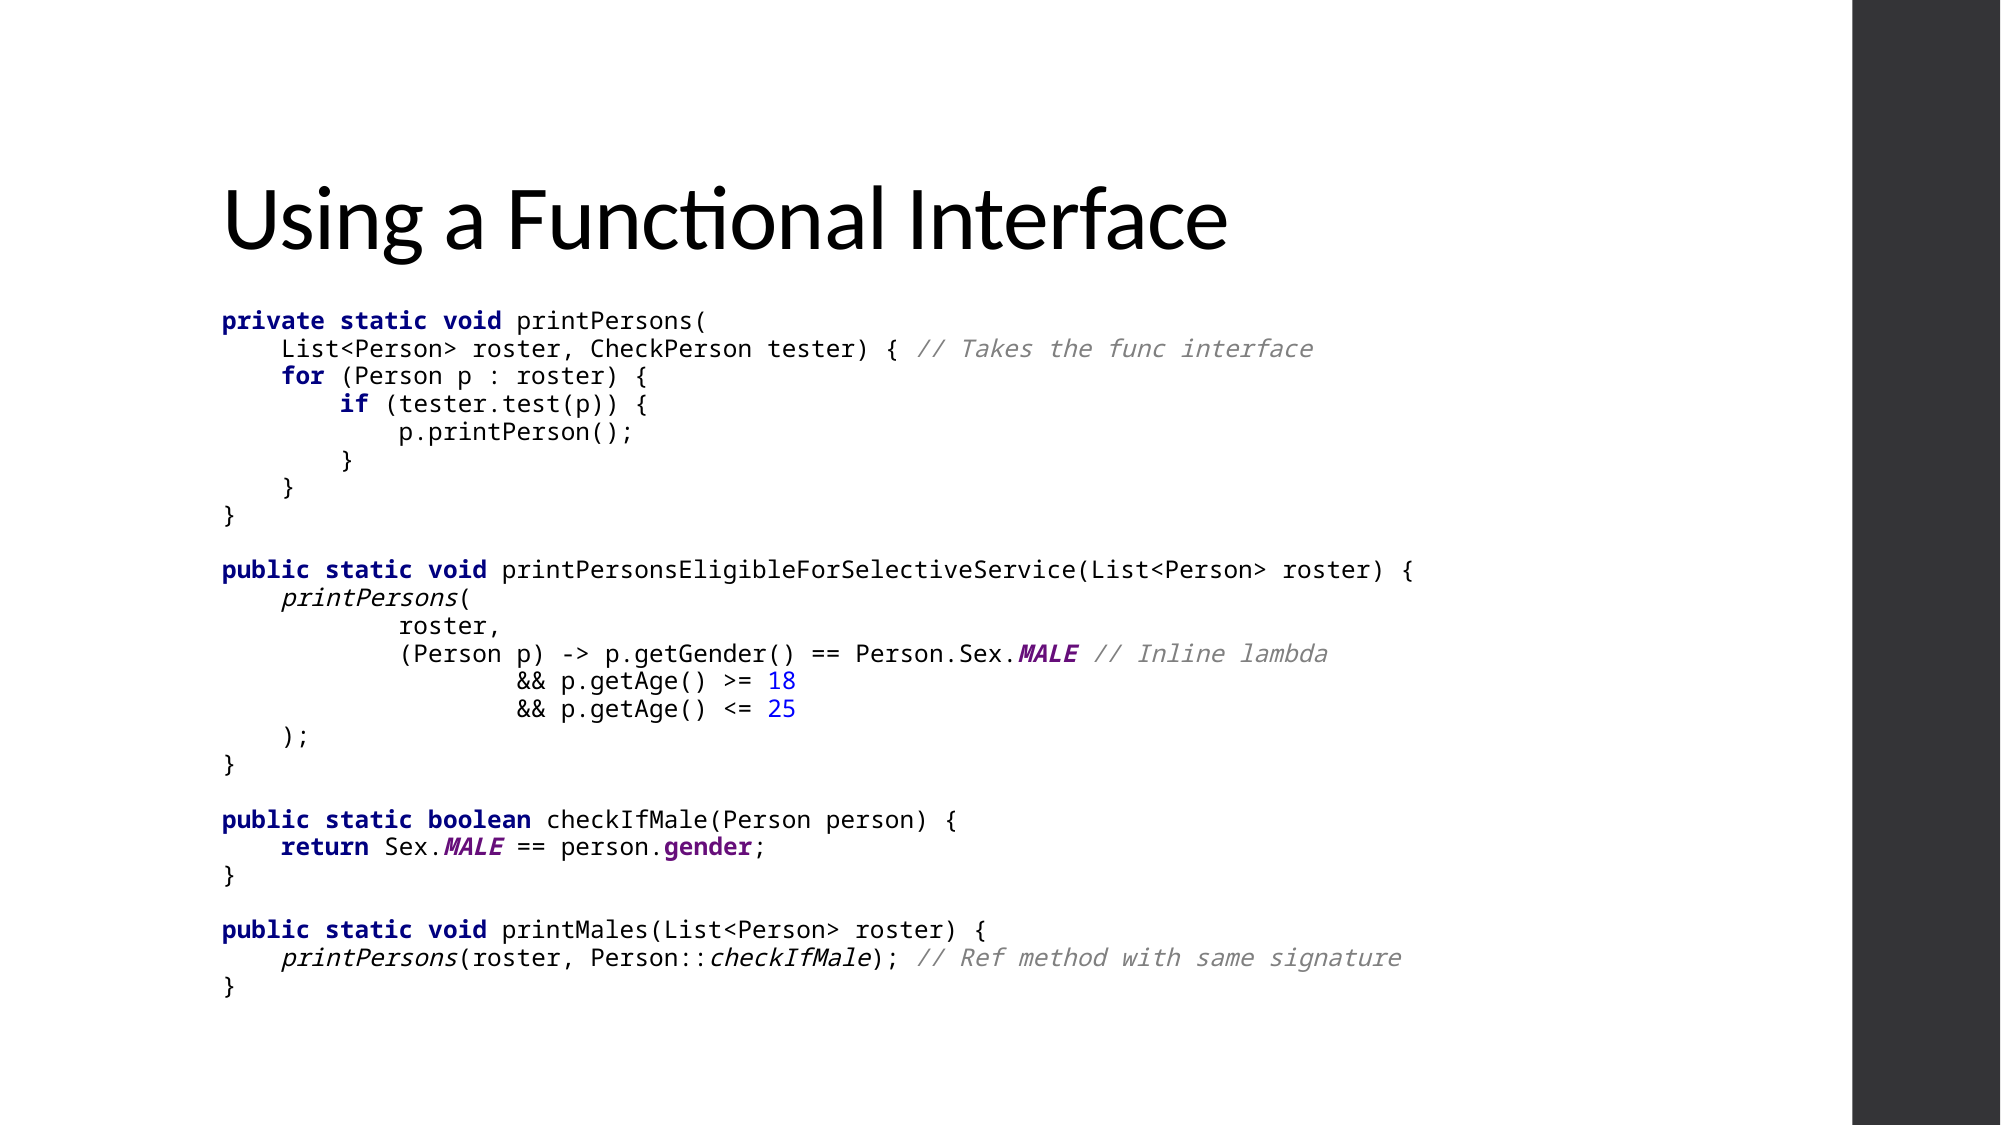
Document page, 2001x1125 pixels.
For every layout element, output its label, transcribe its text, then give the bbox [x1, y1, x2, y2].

list private static void printPersons( List<Person> roster, CheckPerson tester) { // Takes the func interface for (Person p : roster) { if (tester.test(p)) { p.printPerson(); } } } public static void printPersonsEligibleForSelectiveService(List<Person> roster) { printPersons( roster, (Person p) -> p.getGender() == Person.Sex.MALE // Inline lambda && p.getAge() >= 18 && p.getAge() <= 25 ); } public static boolean checkIfMale(Person person) { return Sex.MALE == person.gender; } public static void printMales(List<Person> roster) { printPersons(roster, Person::checkIfMale); // Ref method with same signature } [206, 299, 1617, 1014]
title Using a Functional Interface [206, 60, 1797, 278]
